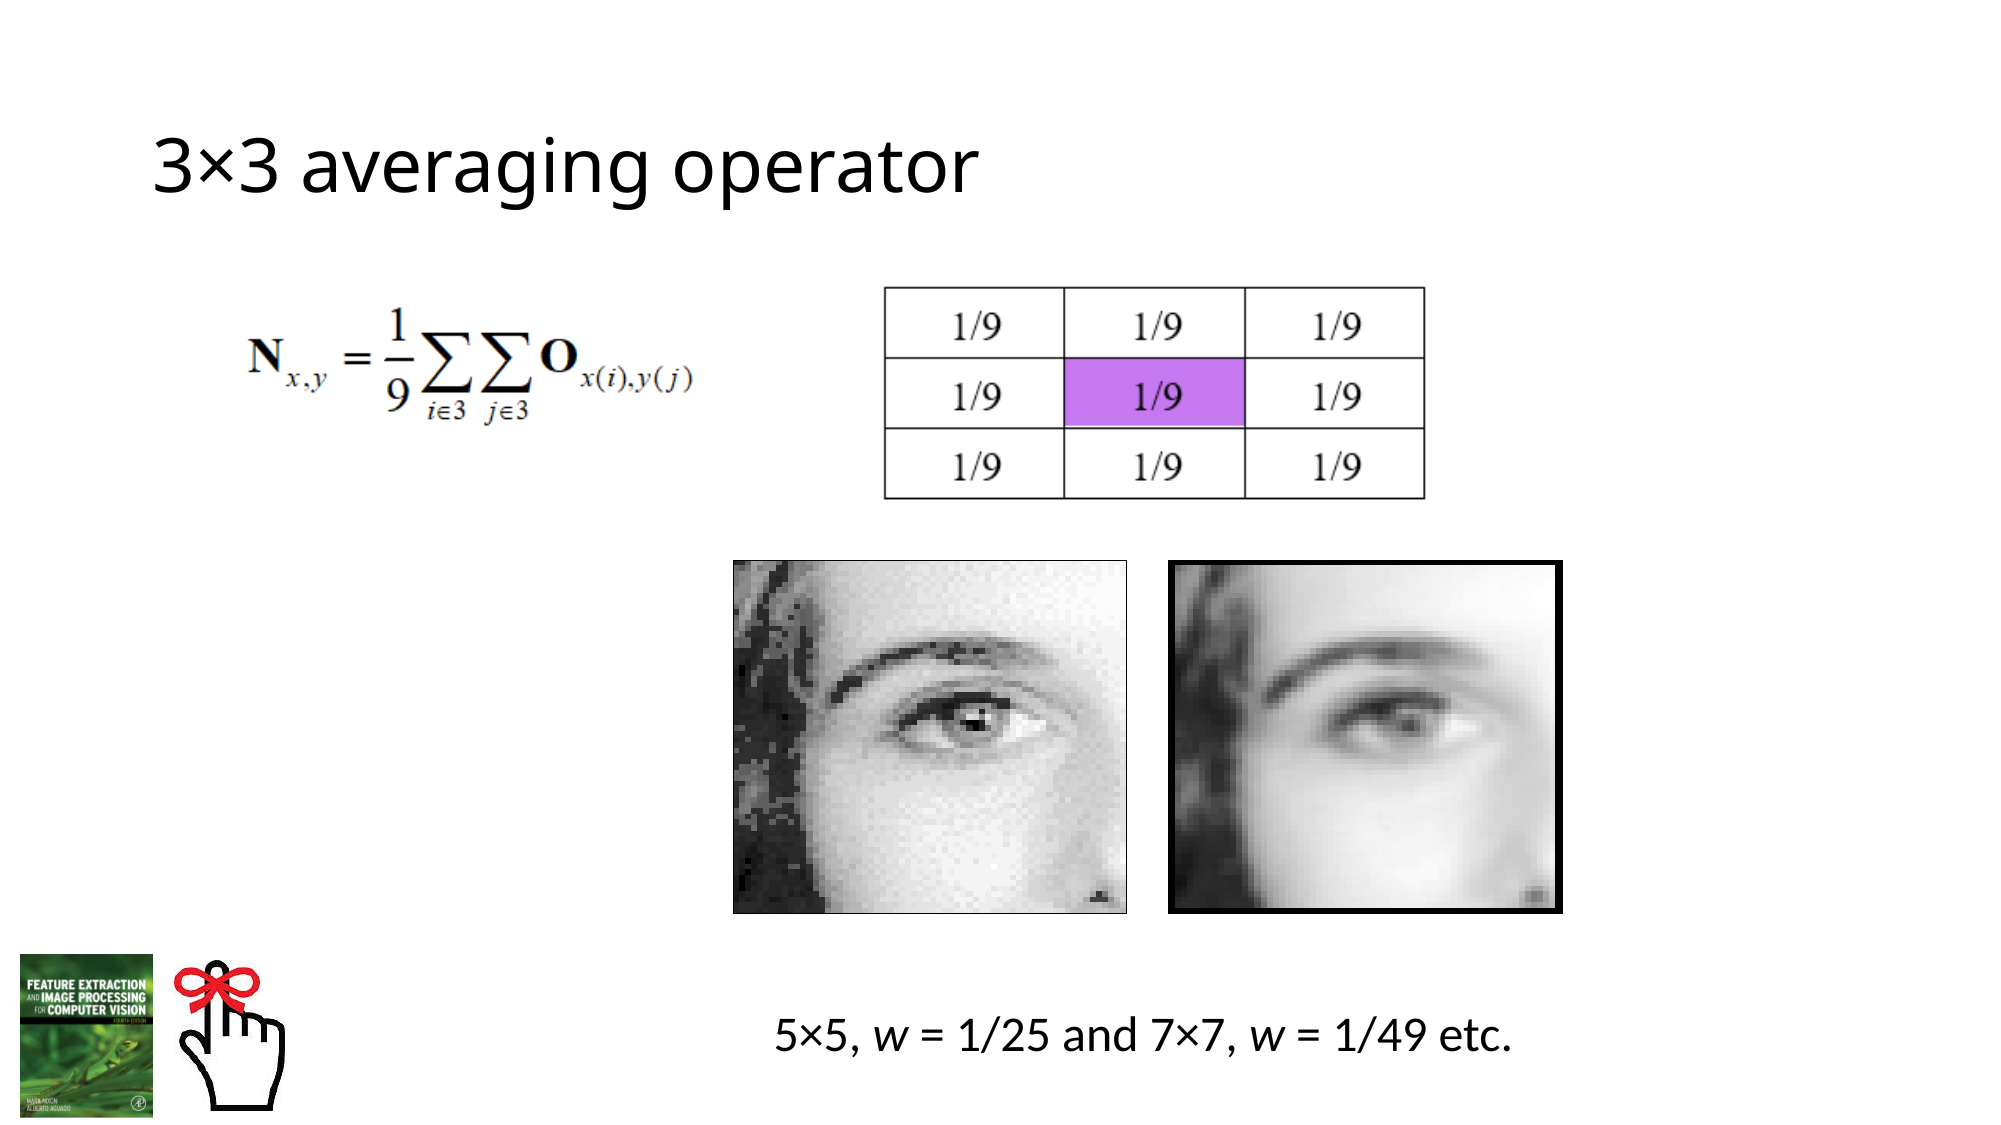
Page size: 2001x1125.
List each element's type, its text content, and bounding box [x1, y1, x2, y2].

picture [174, 960, 285, 1111]
picture [864, 277, 1434, 510]
text_box 5×5, w = 1/25 and 7×7, w = 1/49 etc. [683, 1000, 1614, 1070]
picture [220, 289, 718, 440]
picture [733, 560, 1127, 914]
picture [1169, 560, 1562, 914]
title 3×3 averaging operator [137, 59, 1863, 278]
picture [20, 954, 153, 1118]
